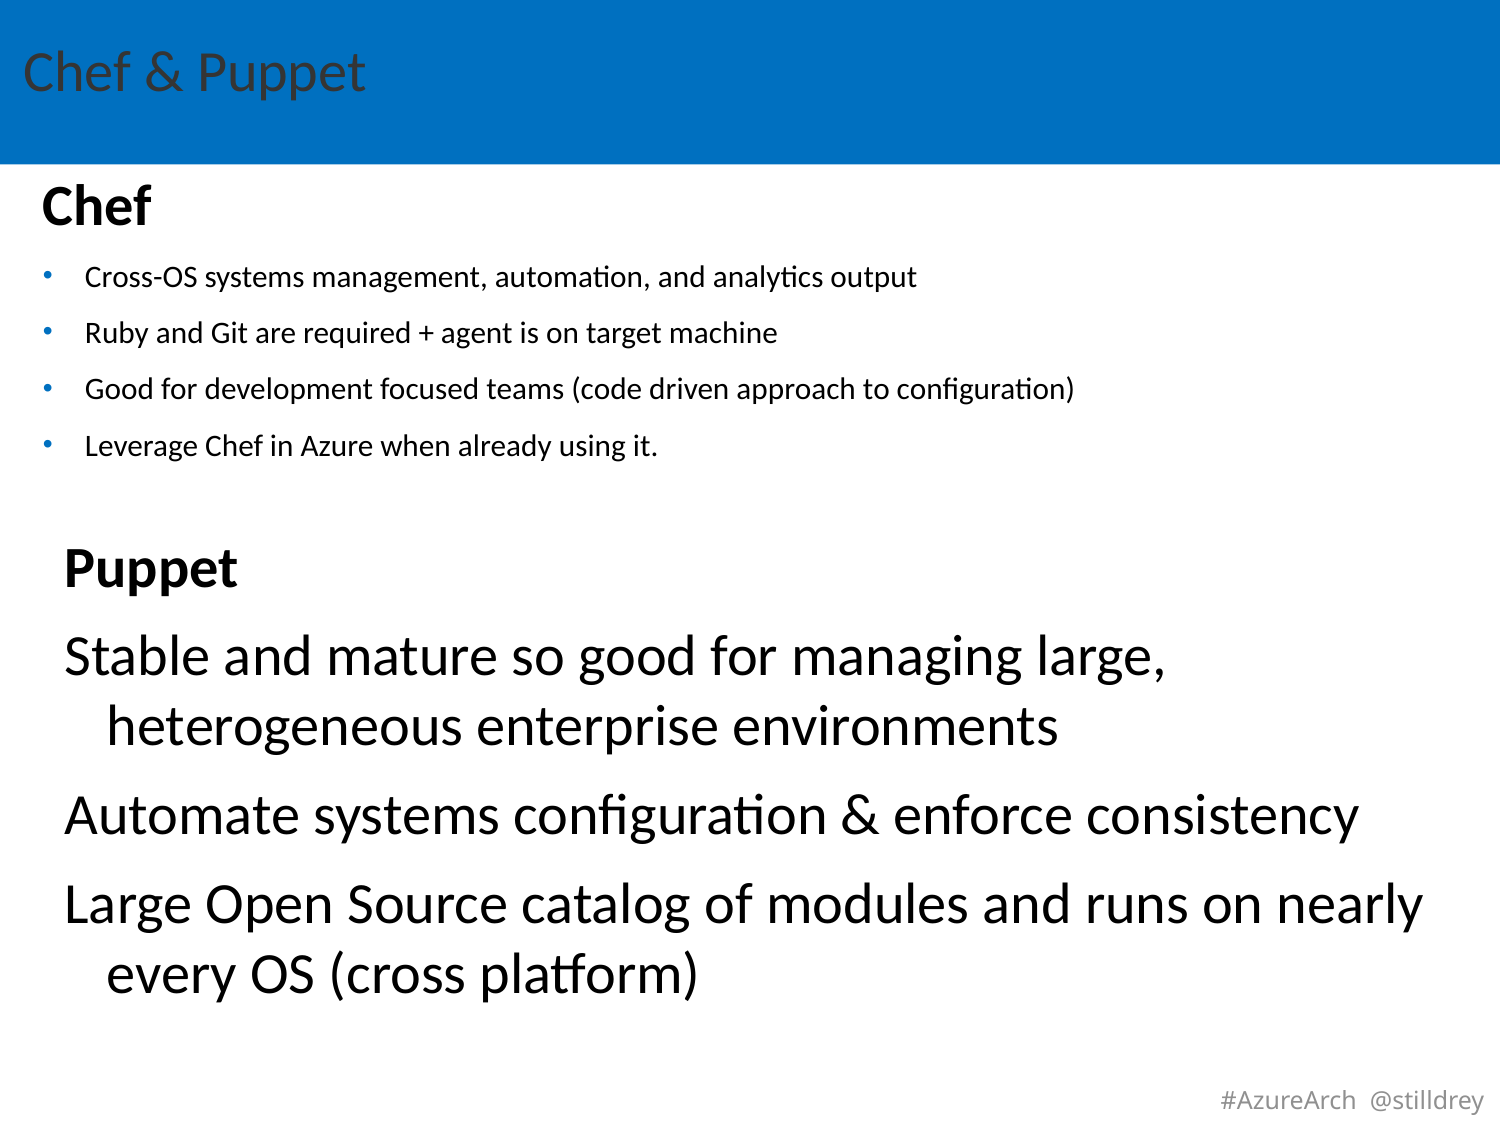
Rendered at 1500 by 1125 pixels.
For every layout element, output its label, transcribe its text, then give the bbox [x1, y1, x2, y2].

list Puppet Stable and mature so good for managing large, heterogeneous enterprise environments Automate systems configuration & enforce consistency Large Open Source catalog of modules and runs on nearly every OS (cross platform) [64, 528, 1472, 597]
list Chef Cross-OS systems management, automation, and analytics output Ruby and Git are required + agent is on target machine Good for development focused teams (code driven approach to configuration) Leverage Chef in Azure when already using it. [42, 167, 1450, 1013]
title Chef & Puppet [22, 0, 1472, 148]
